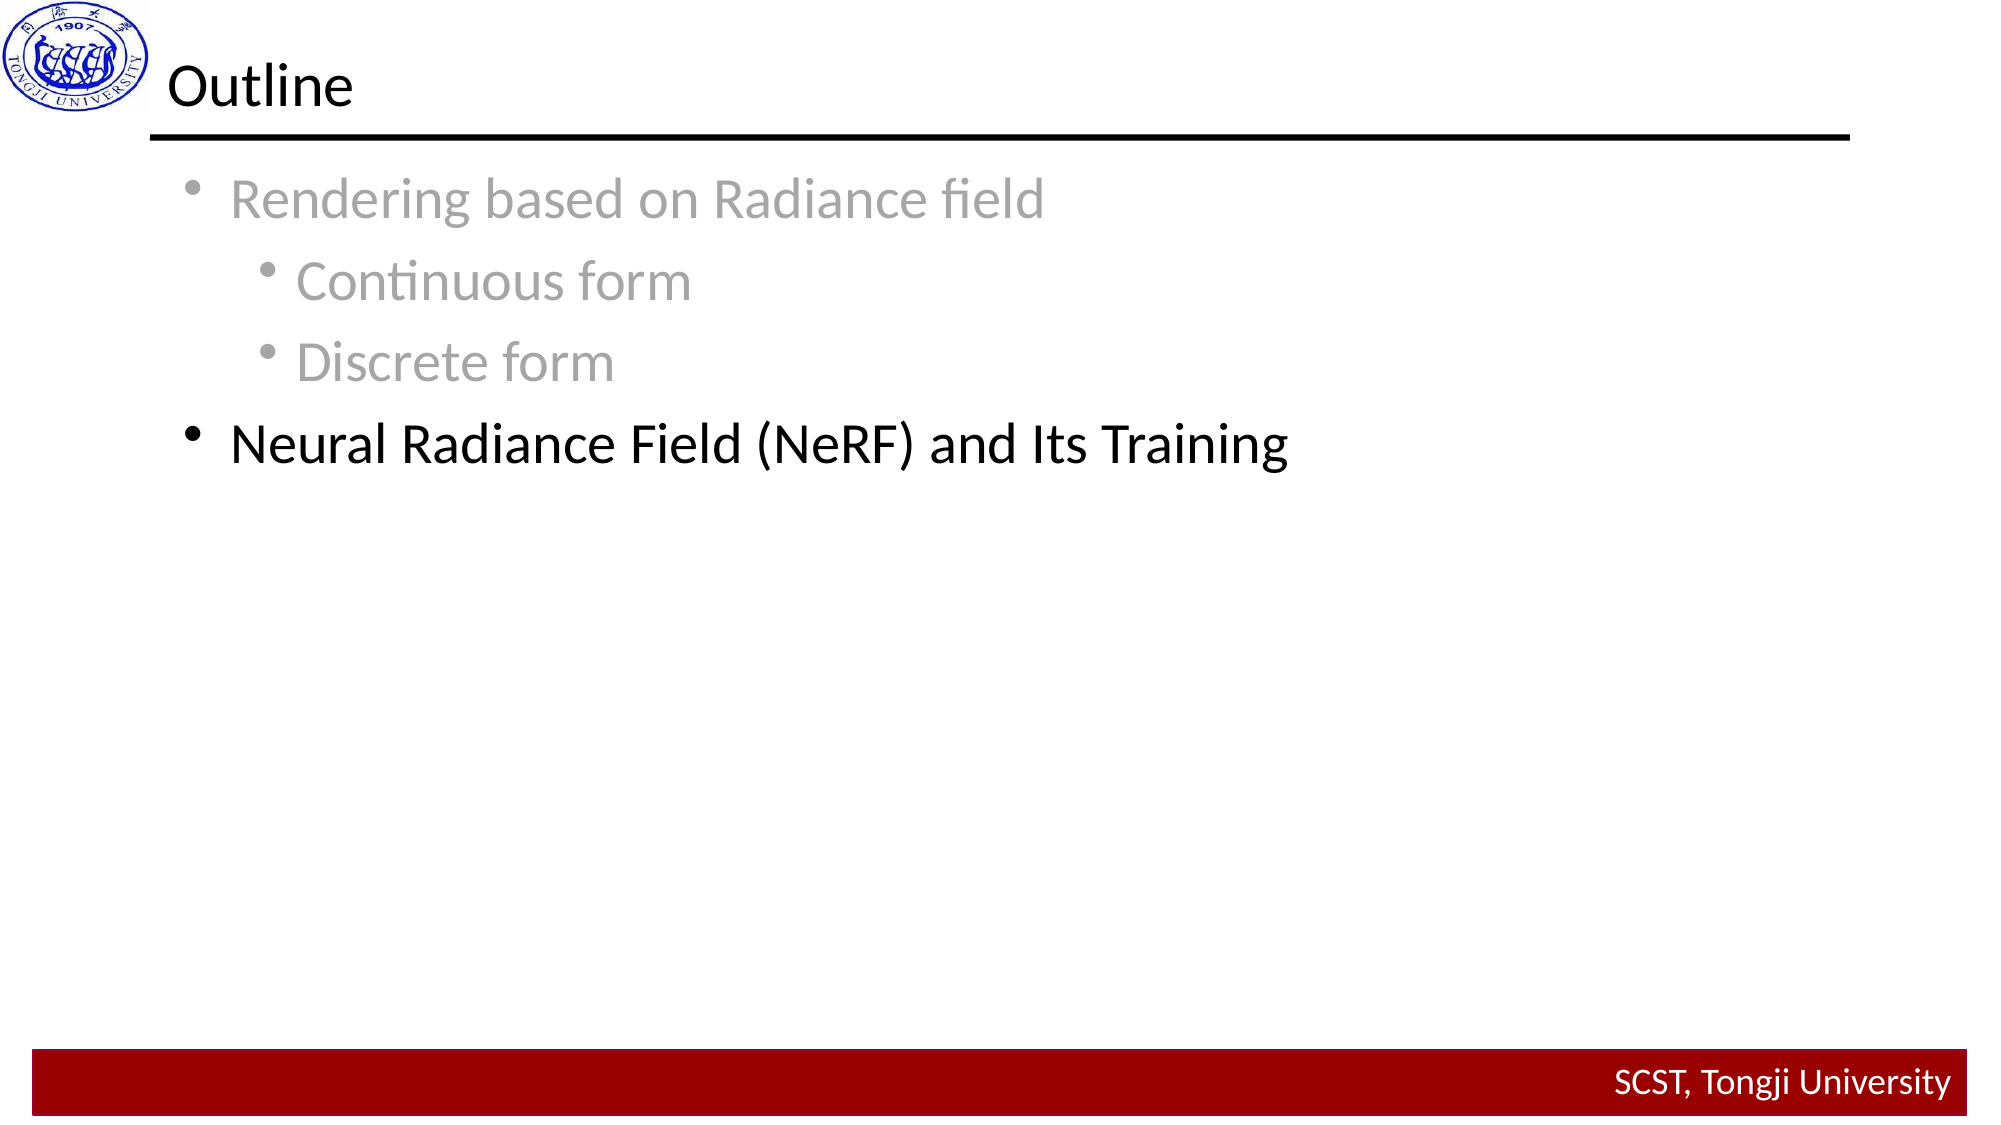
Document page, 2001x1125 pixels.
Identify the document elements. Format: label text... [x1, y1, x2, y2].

title Outline [152, 12, 1491, 150]
text_box Rendering based on Radiance field Continuous form Discrete form Neural Radiance Field (NeRF) and Its Training [93, 152, 1861, 803]
picture [0, 0, 150, 112]
